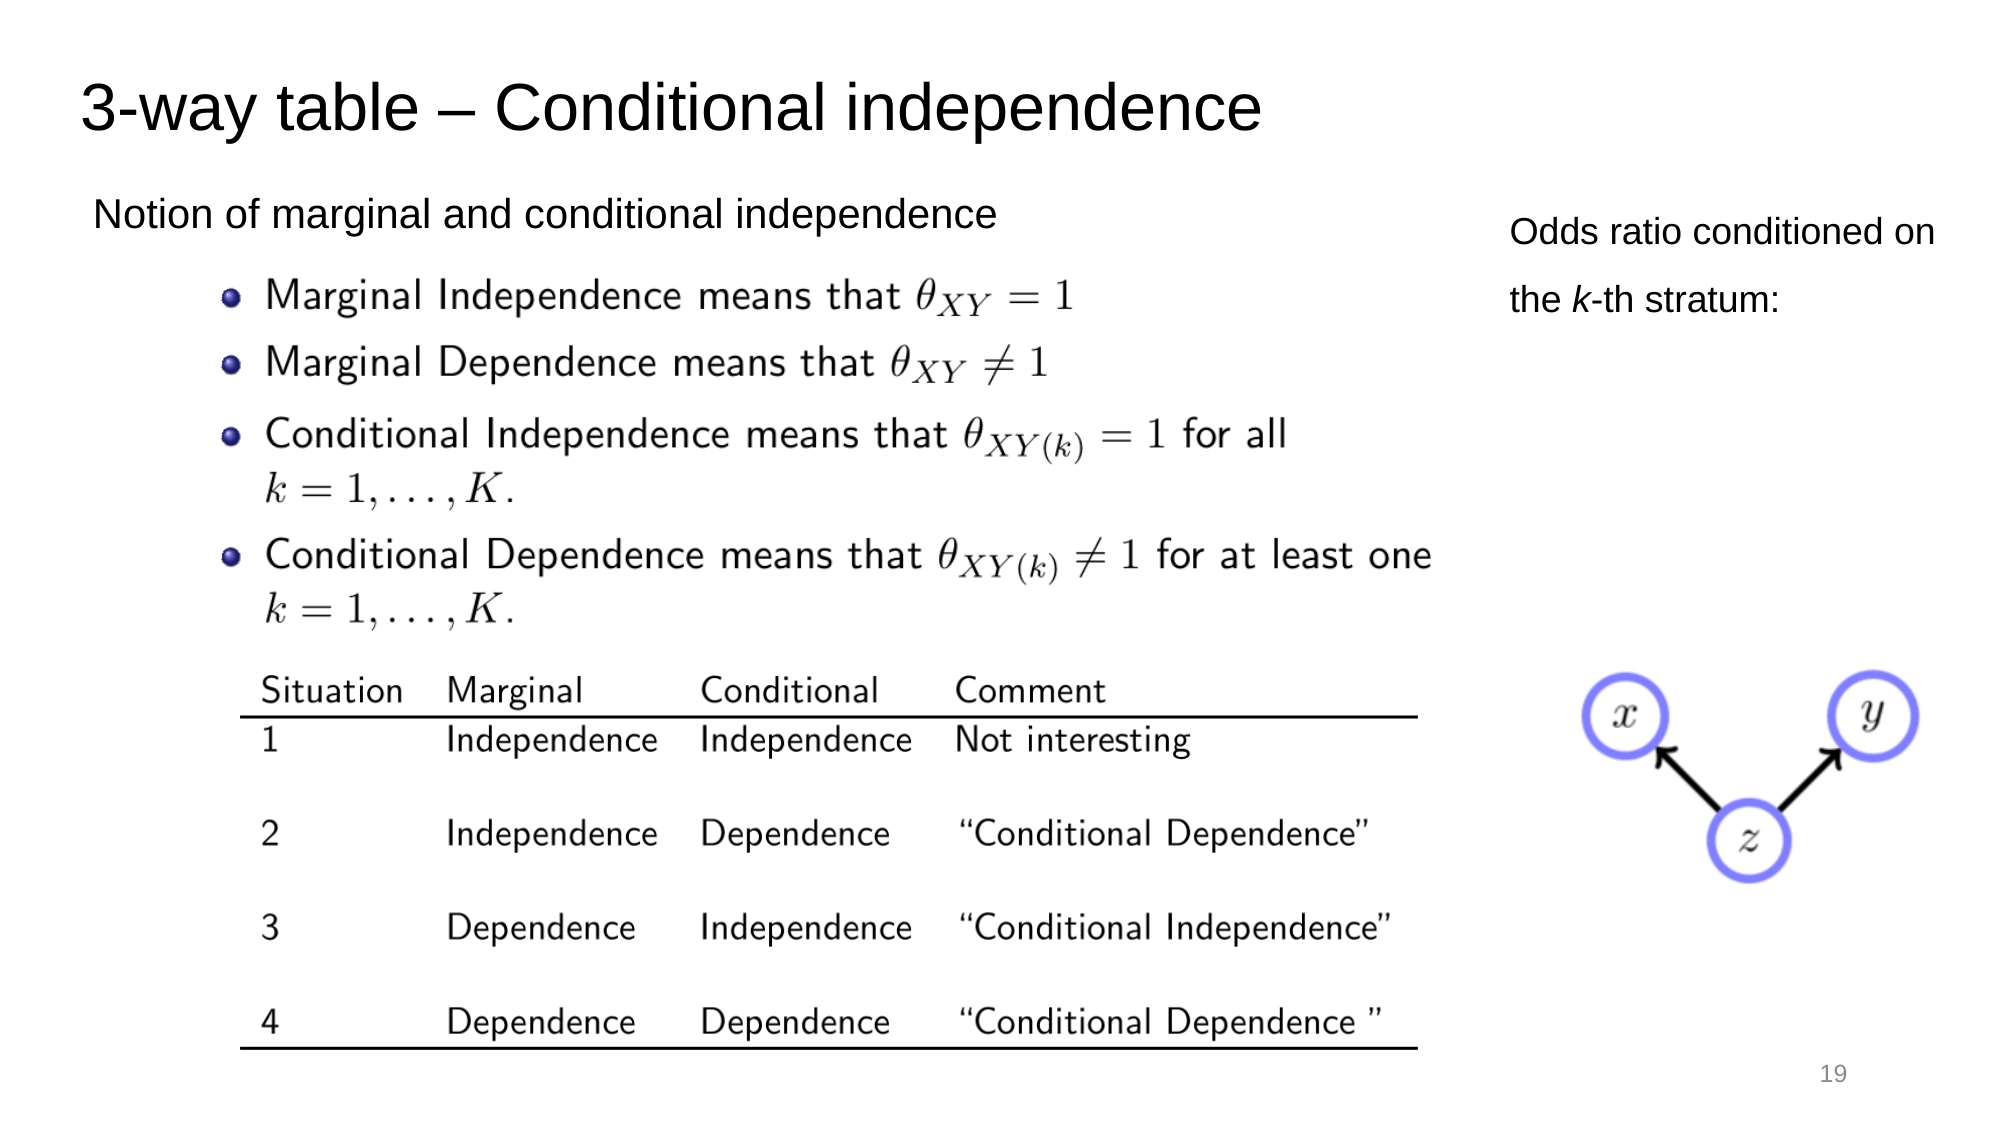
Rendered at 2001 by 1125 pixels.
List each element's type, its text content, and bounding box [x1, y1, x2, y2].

slide_number 19 [1412, 1042, 1863, 1103]
text_box Notion of marginal and conditional independence [78, 154, 1193, 245]
picture [214, 408, 1452, 638]
title 3-way table – Conditional independence [78, 0, 1899, 178]
picture [199, 268, 1157, 397]
picture [229, 666, 1437, 1067]
picture [1552, 651, 1942, 901]
